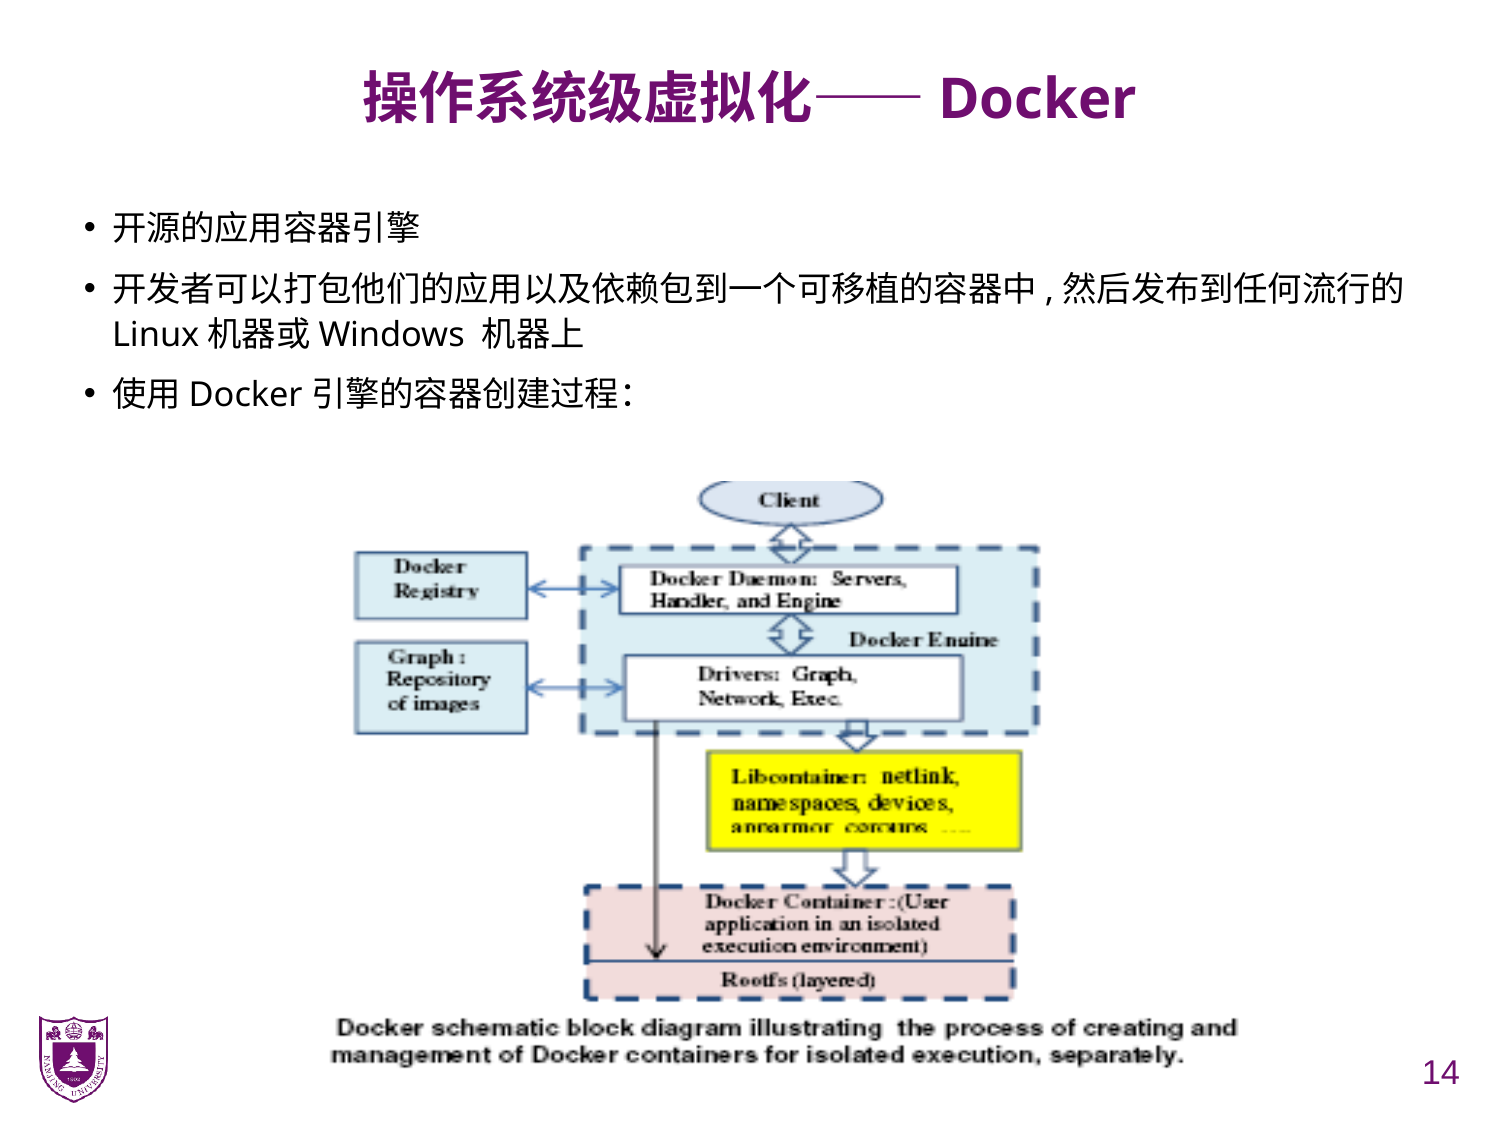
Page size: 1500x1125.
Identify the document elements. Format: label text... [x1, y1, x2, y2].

picture [39, 1016, 108, 1103]
title 操作系统级虚拟化——Docker [68, 47, 1431, 154]
list 开源的应用容器引擎 开发者可以打包他们的应用以及依赖包到一个可移植的容器中,然后发布到任何流行的Linux机器或Windows 机器上 使用Docker引擎的容器创建过程： [68, 194, 1431, 1046]
slide_number 14 [1370, 1047, 1475, 1095]
picture [320, 481, 1268, 1078]
